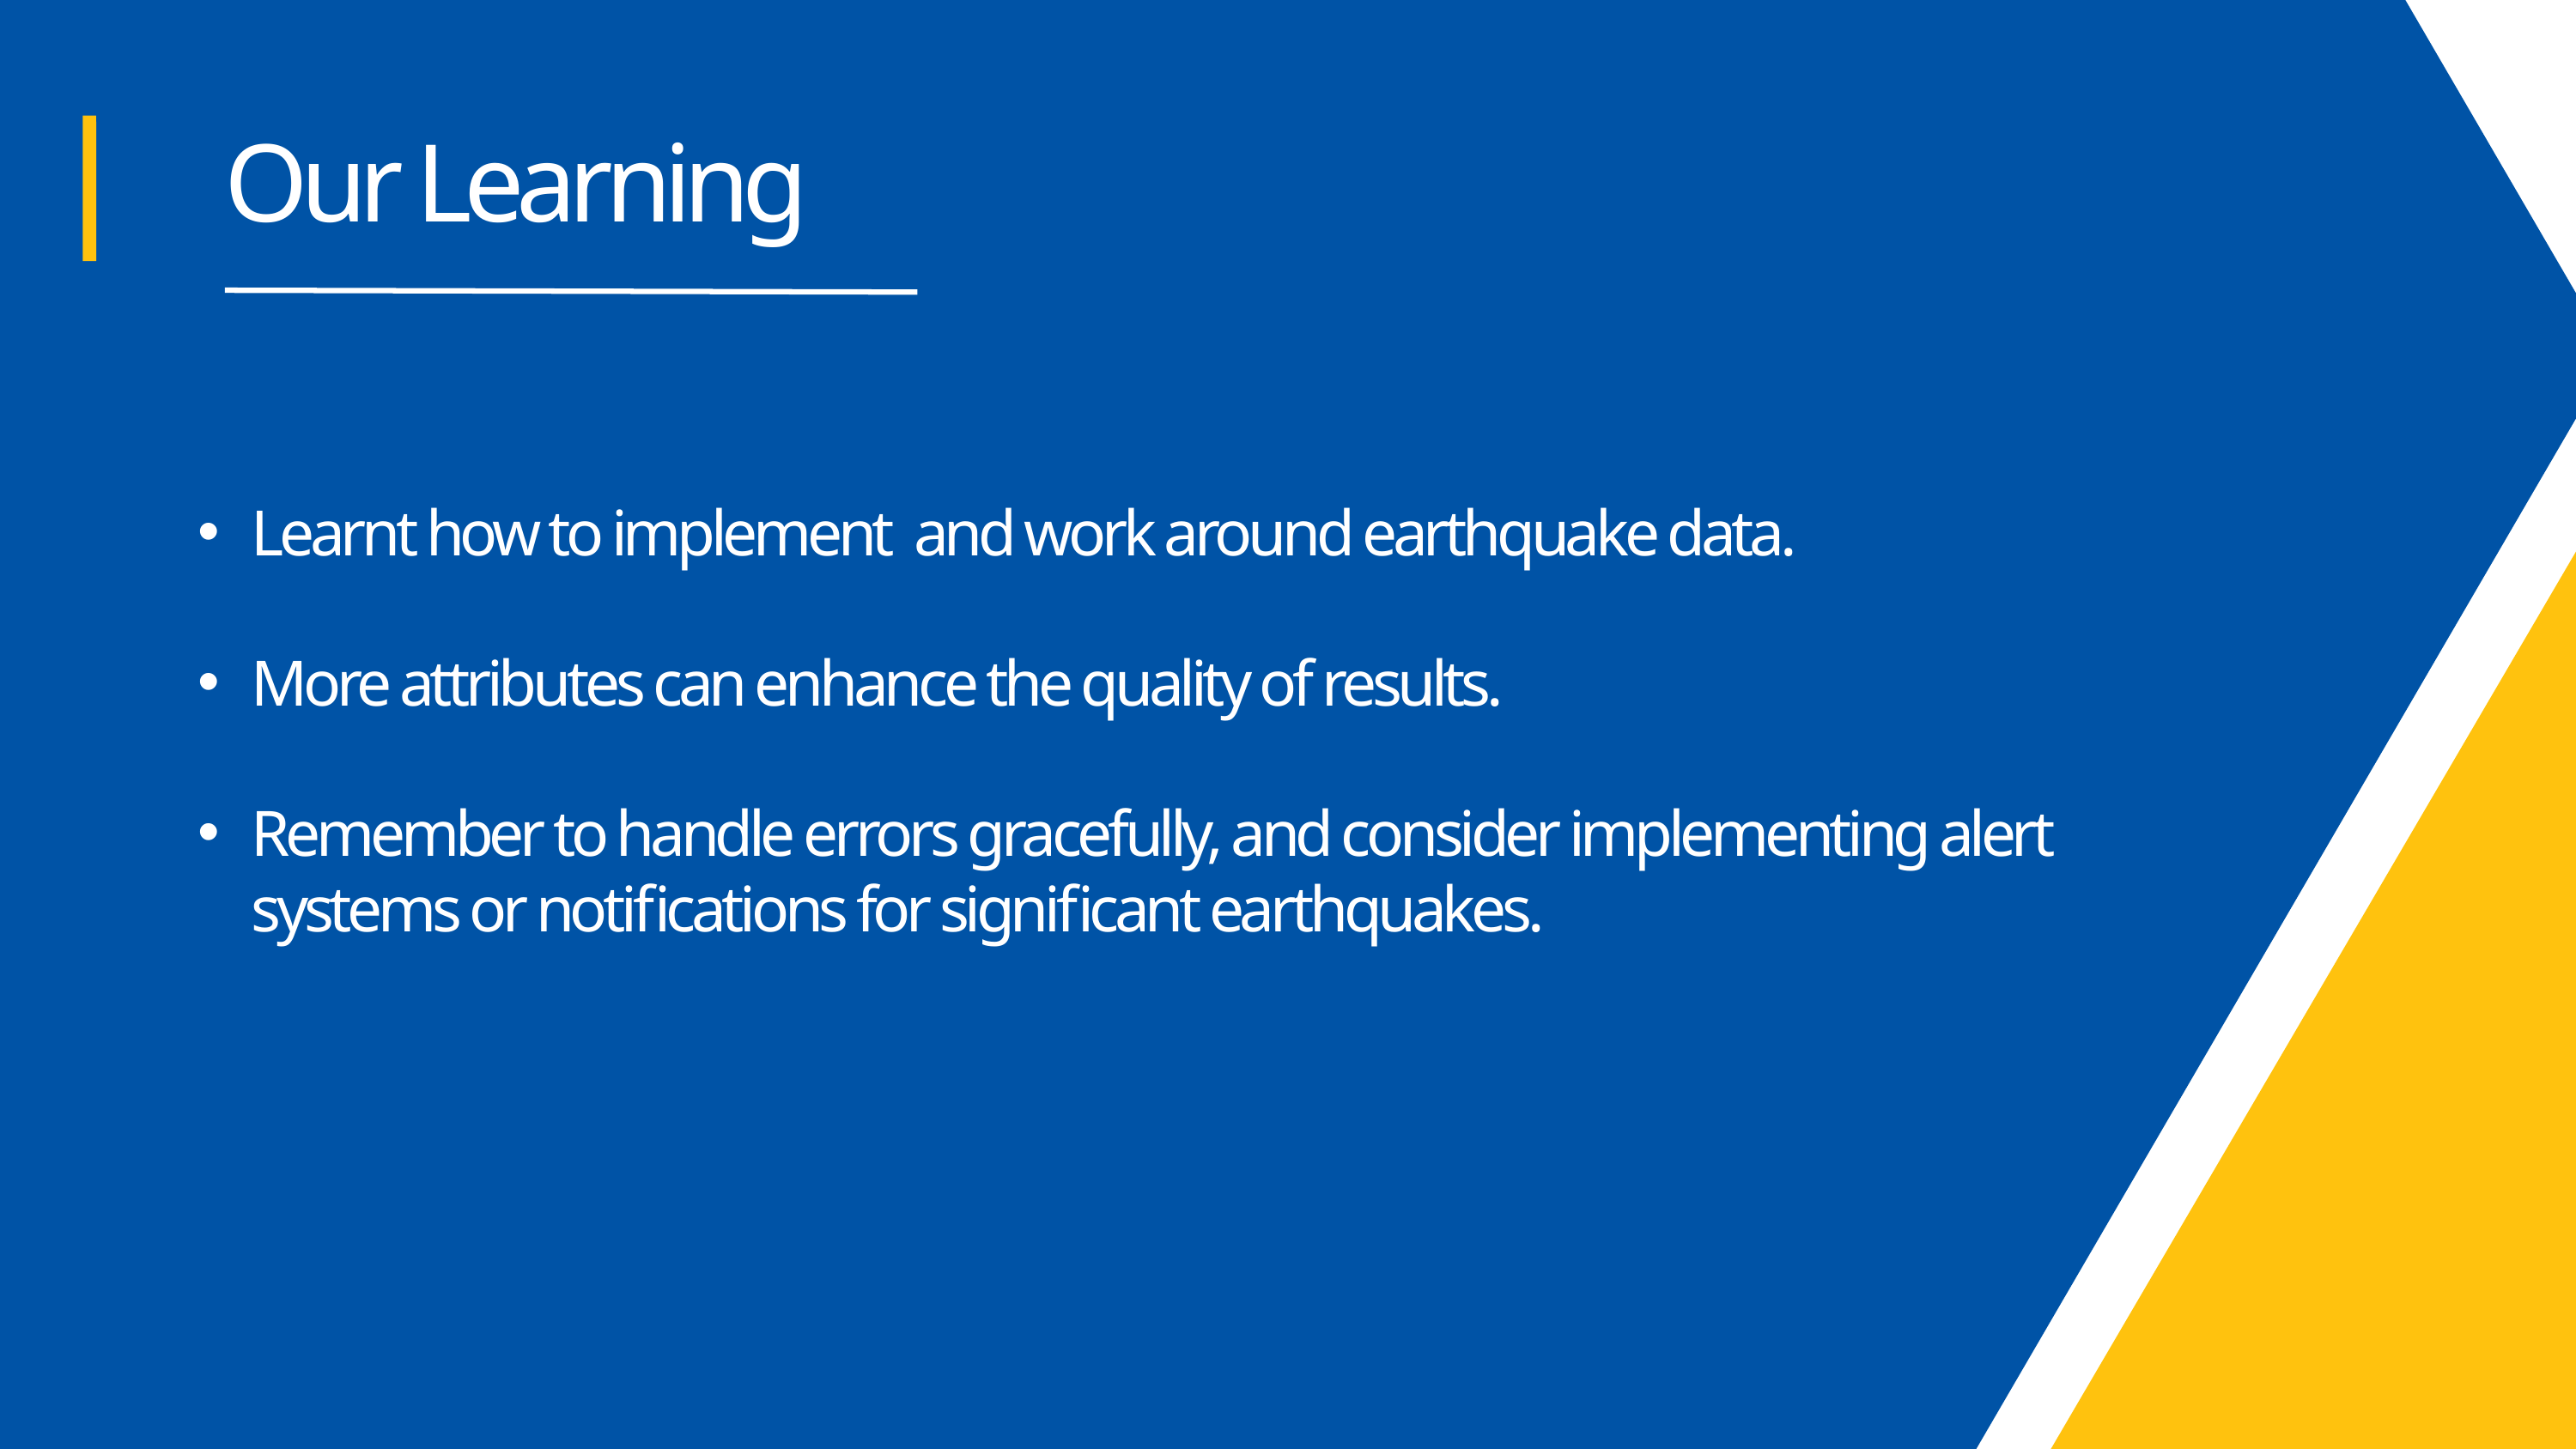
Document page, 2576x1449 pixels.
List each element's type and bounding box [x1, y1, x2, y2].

text_box [1772, 254, 2576, 1449]
text_box [0, 0, 2576, 1449]
